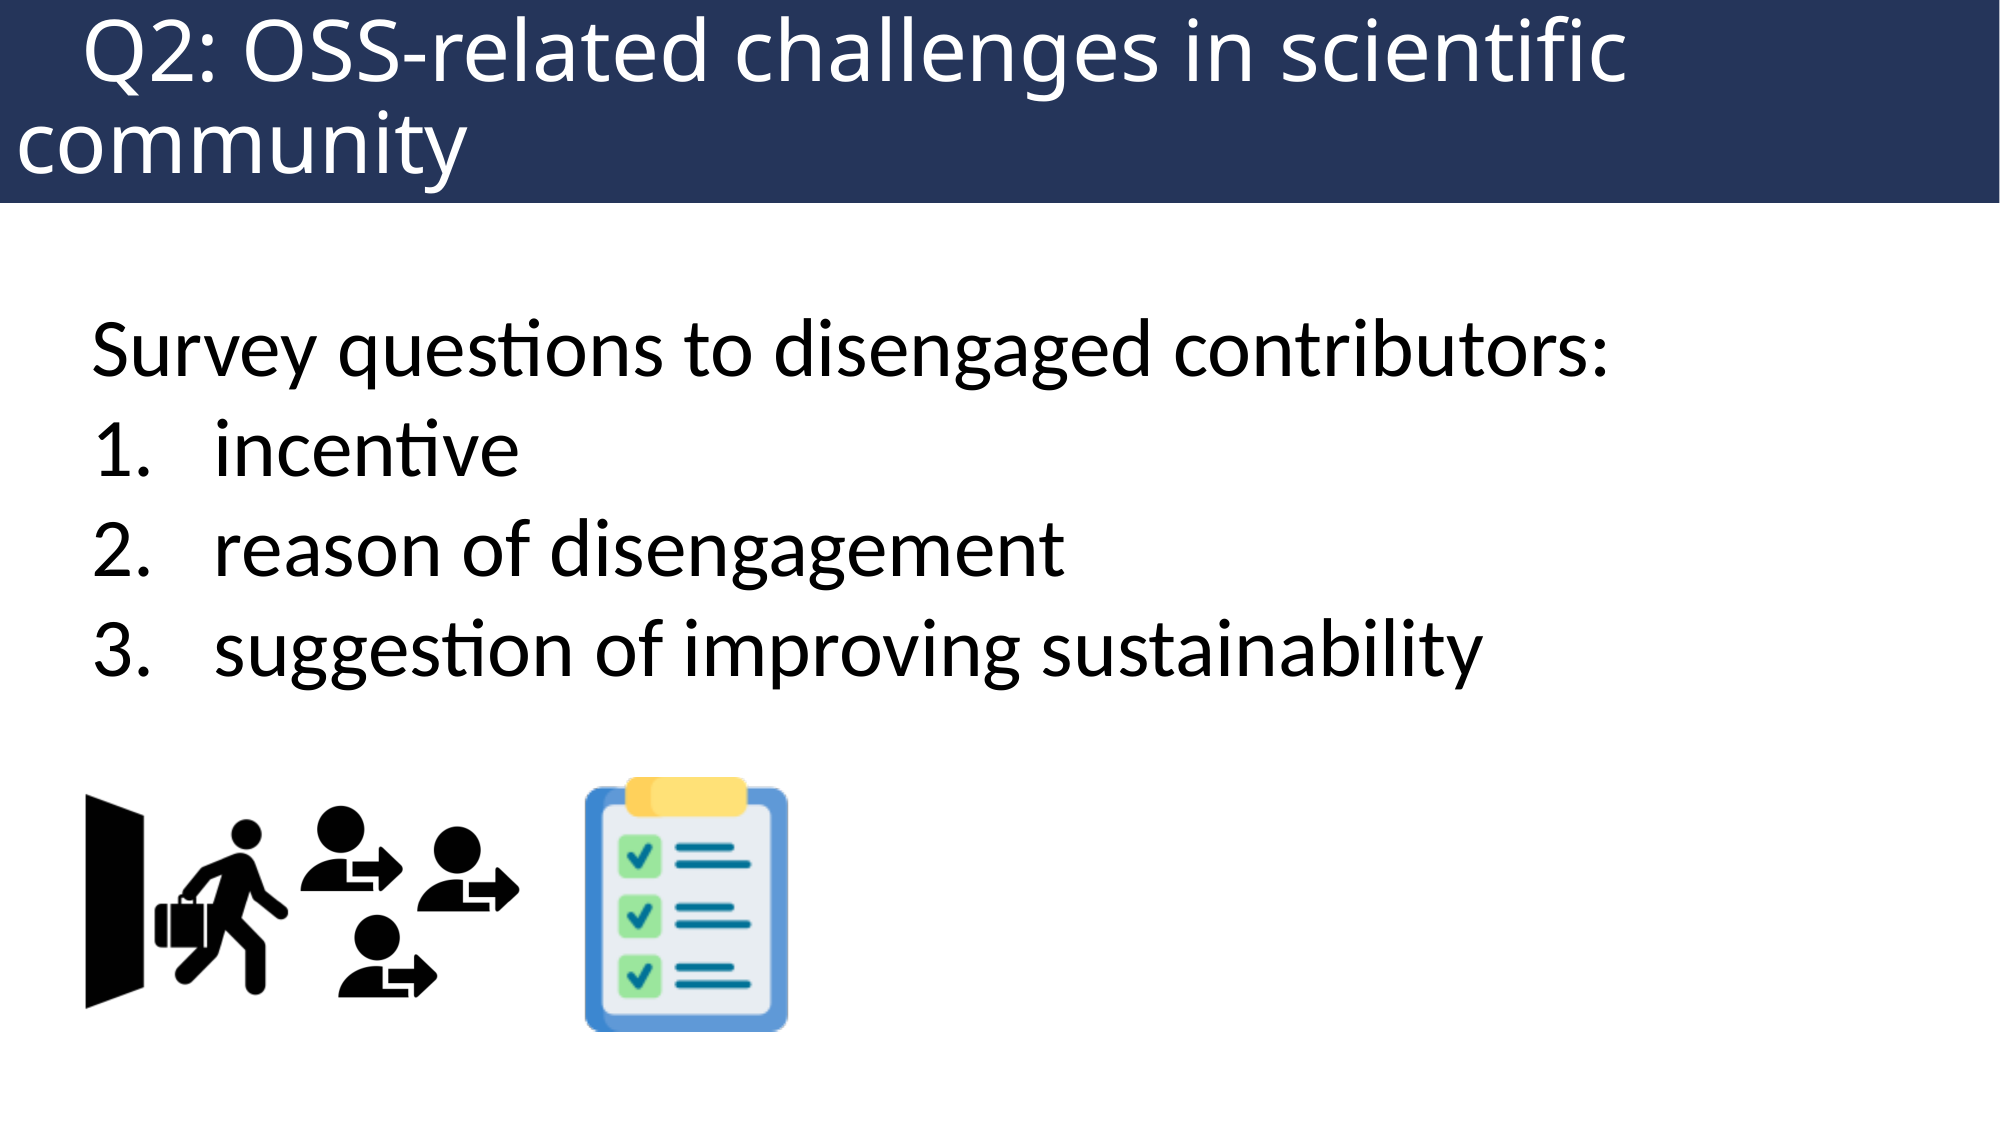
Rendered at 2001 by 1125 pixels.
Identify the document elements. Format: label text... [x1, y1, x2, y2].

text_box Survey questions to disengaged contributors: incentive reason of disengagement suggestion of improving sustainability [76, 286, 1628, 801]
picture [68, 783, 531, 1021]
text_box [0, 200, 2000, 204]
picture [559, 777, 814, 1032]
title Q2: OSS-related challenges in scientific community [0, 0, 2000, 200]
